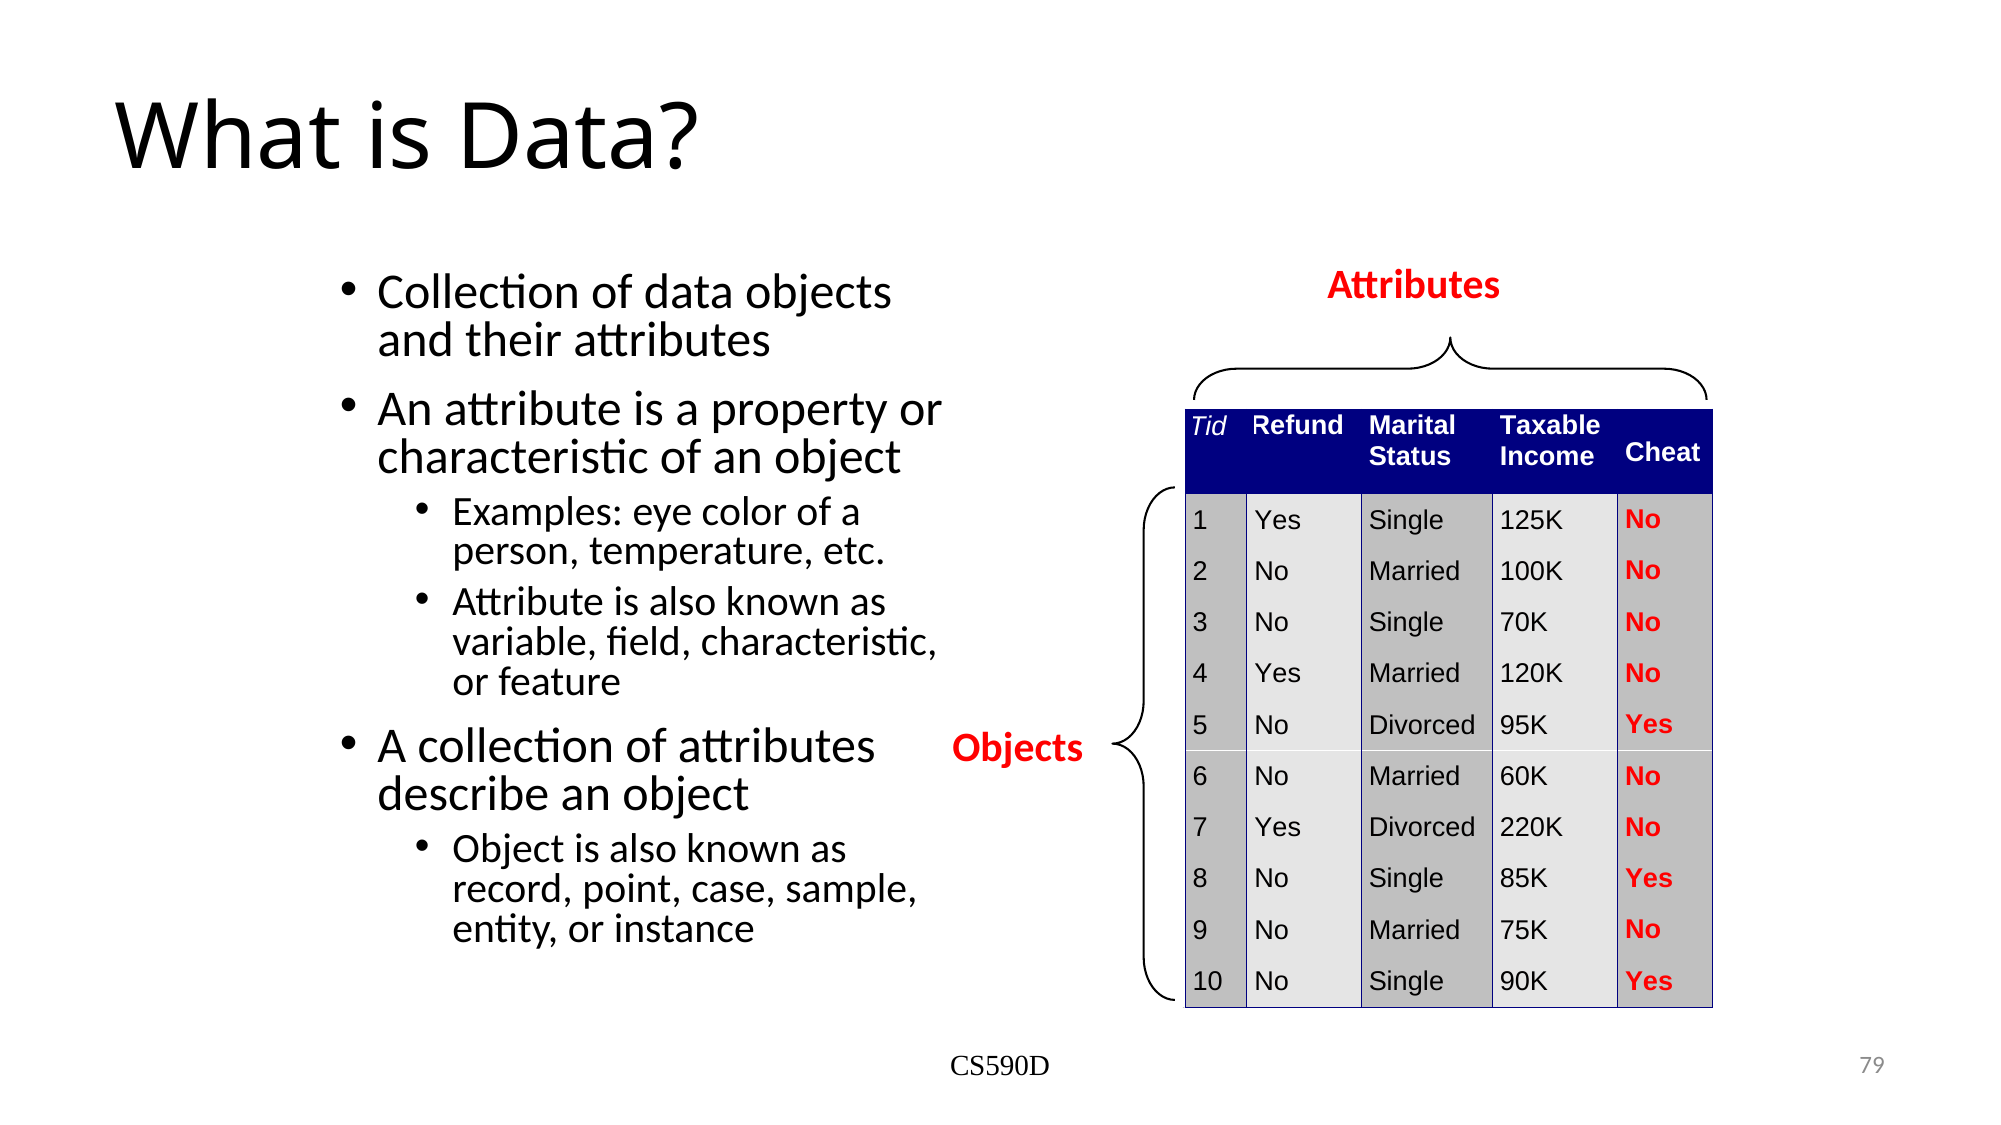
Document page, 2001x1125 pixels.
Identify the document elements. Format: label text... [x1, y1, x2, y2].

text_box Objects [937, 712, 1125, 778]
list Collection of data objects and their attributes An attribute is a property or characteristic of an object Examples: eye color of a person, temperature, etc. Attribute is also known as variable, field, characteristic, or feature A collection of attributes describe an object Object is also known as record, point, case, sample, entity, or instance [324, 262, 988, 1005]
slide_number 79 [1433, 1024, 1900, 1103]
footer CS590D [683, 1024, 1317, 1103]
title What is Data? [99, 45, 1900, 233]
text_box Attributes [1312, 249, 1550, 315]
text_box [1125, 487, 1174, 1000]
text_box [1174, 337, 1752, 1025]
